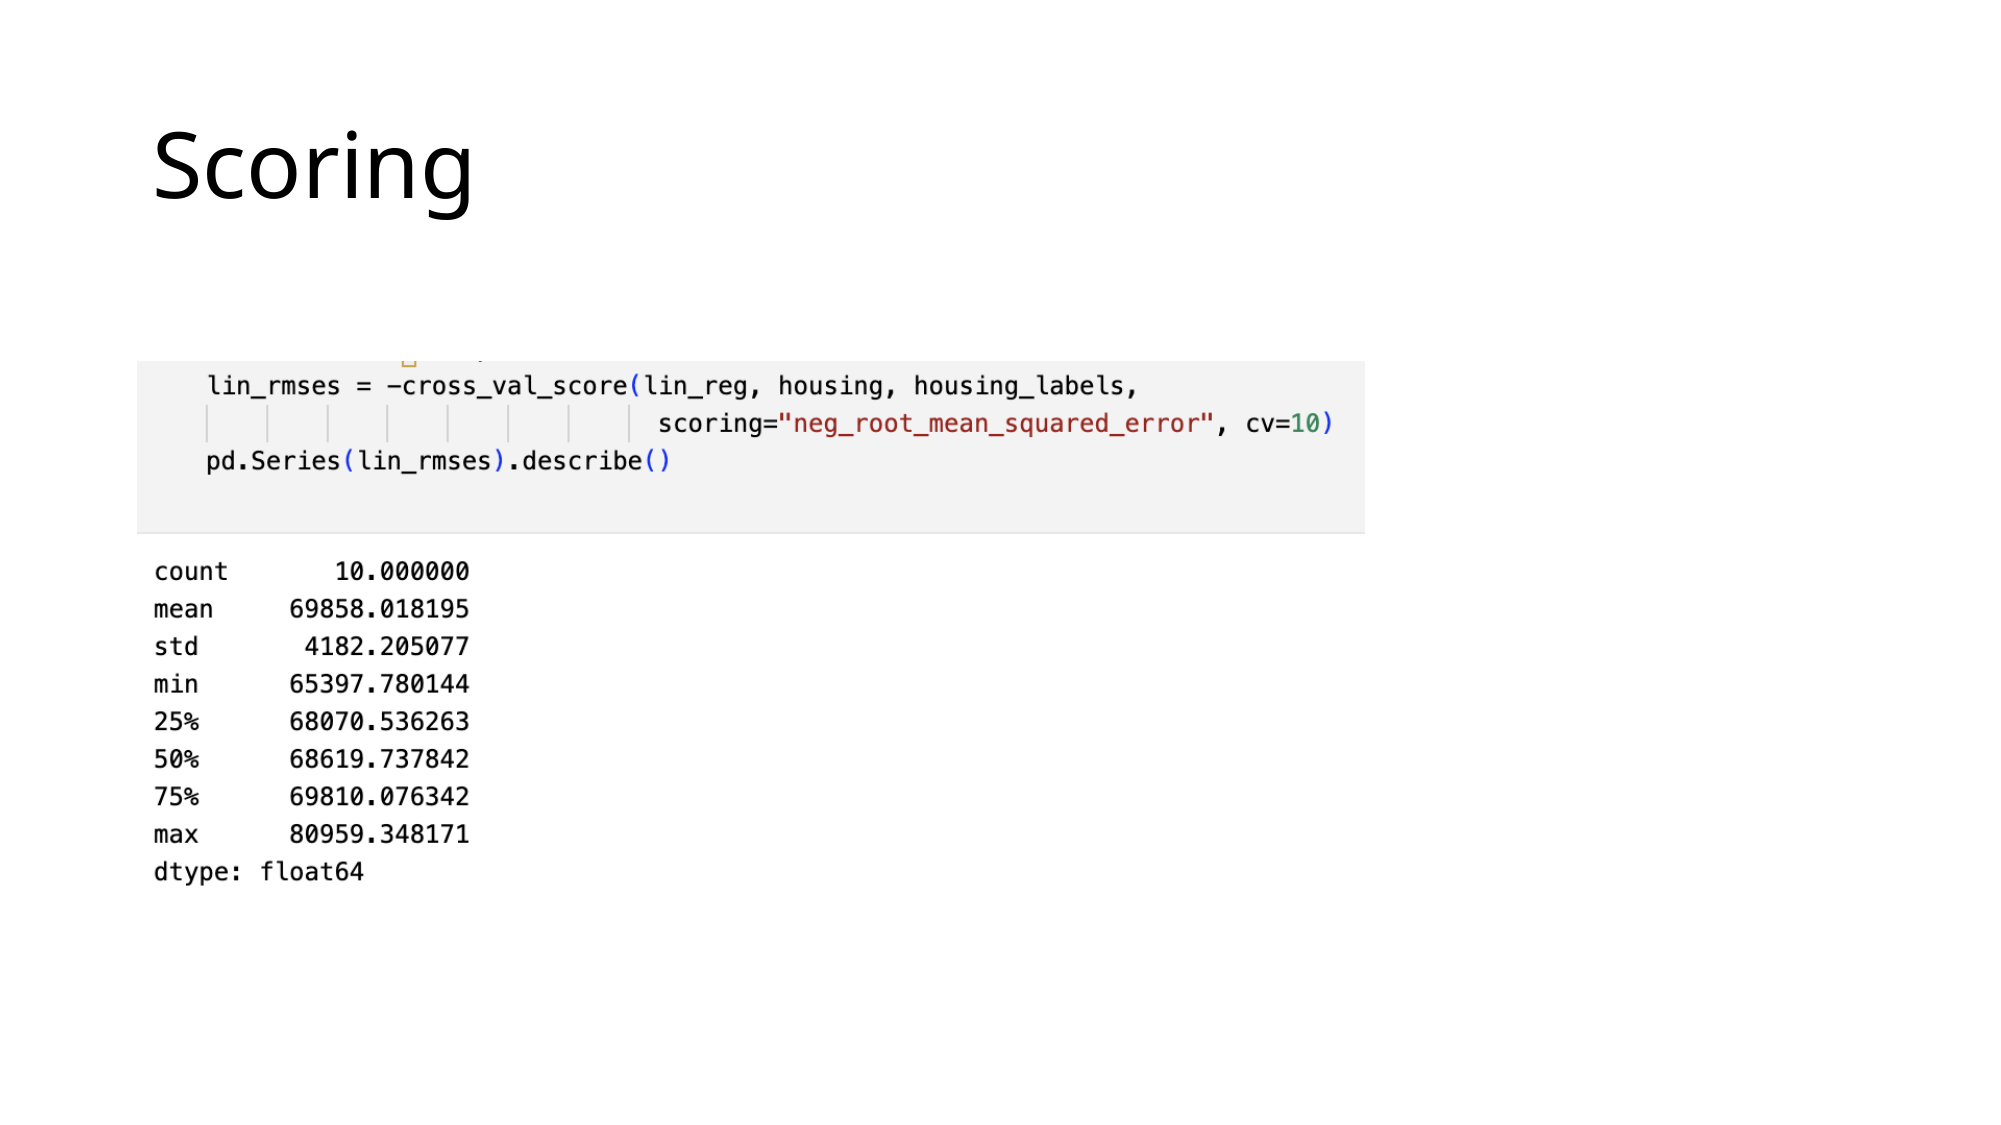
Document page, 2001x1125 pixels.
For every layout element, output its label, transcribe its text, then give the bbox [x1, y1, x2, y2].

title Scoring [137, 59, 1863, 278]
picture [137, 361, 1365, 920]
